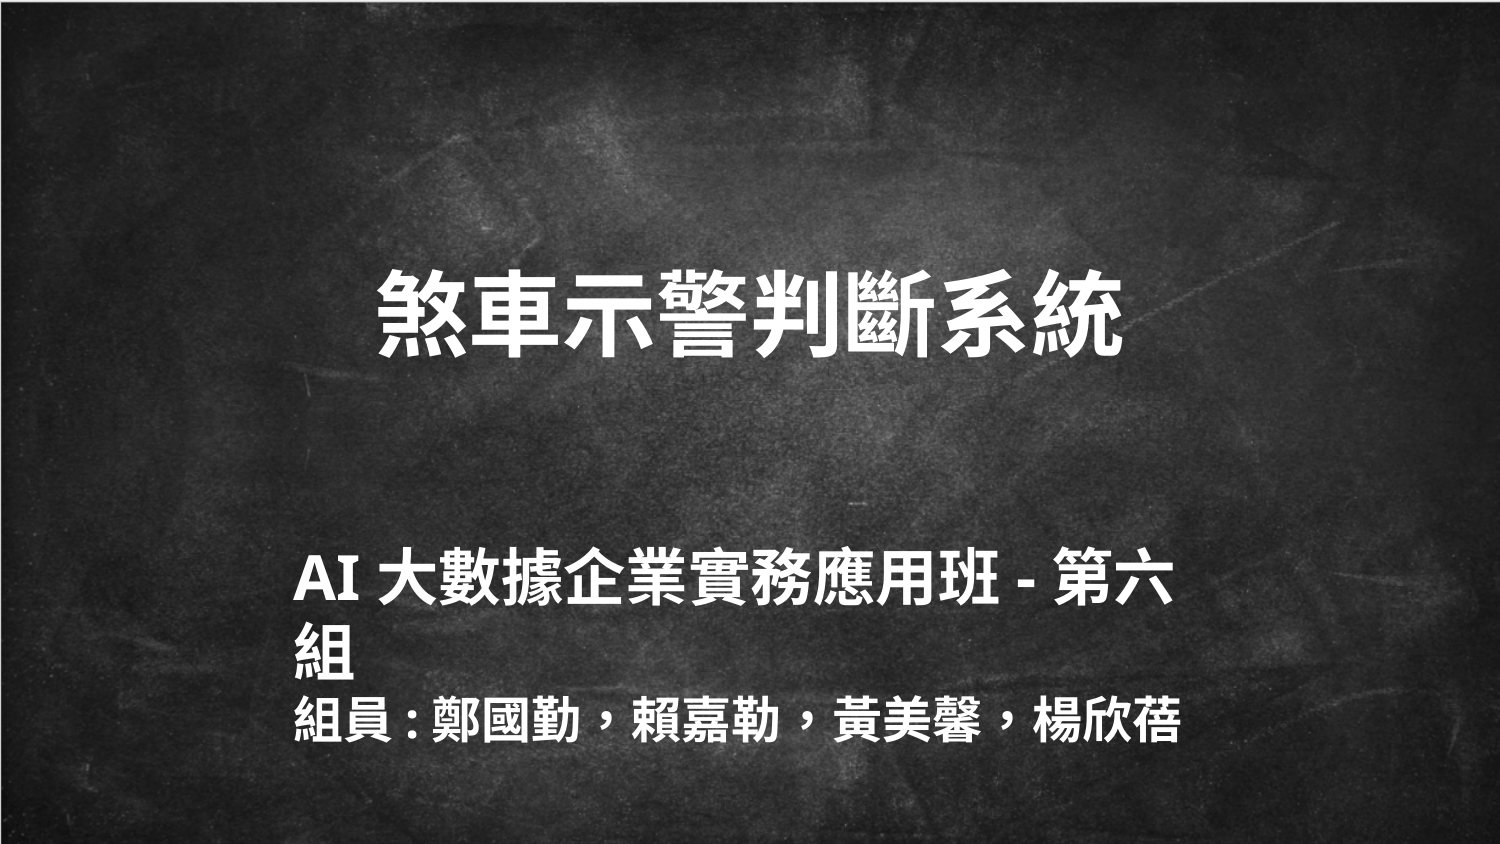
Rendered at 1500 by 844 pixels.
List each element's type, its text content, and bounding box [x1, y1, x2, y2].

picture [0, 0, 1500, 844]
title 煞車示警判斷系統 [154, 133, 1346, 491]
